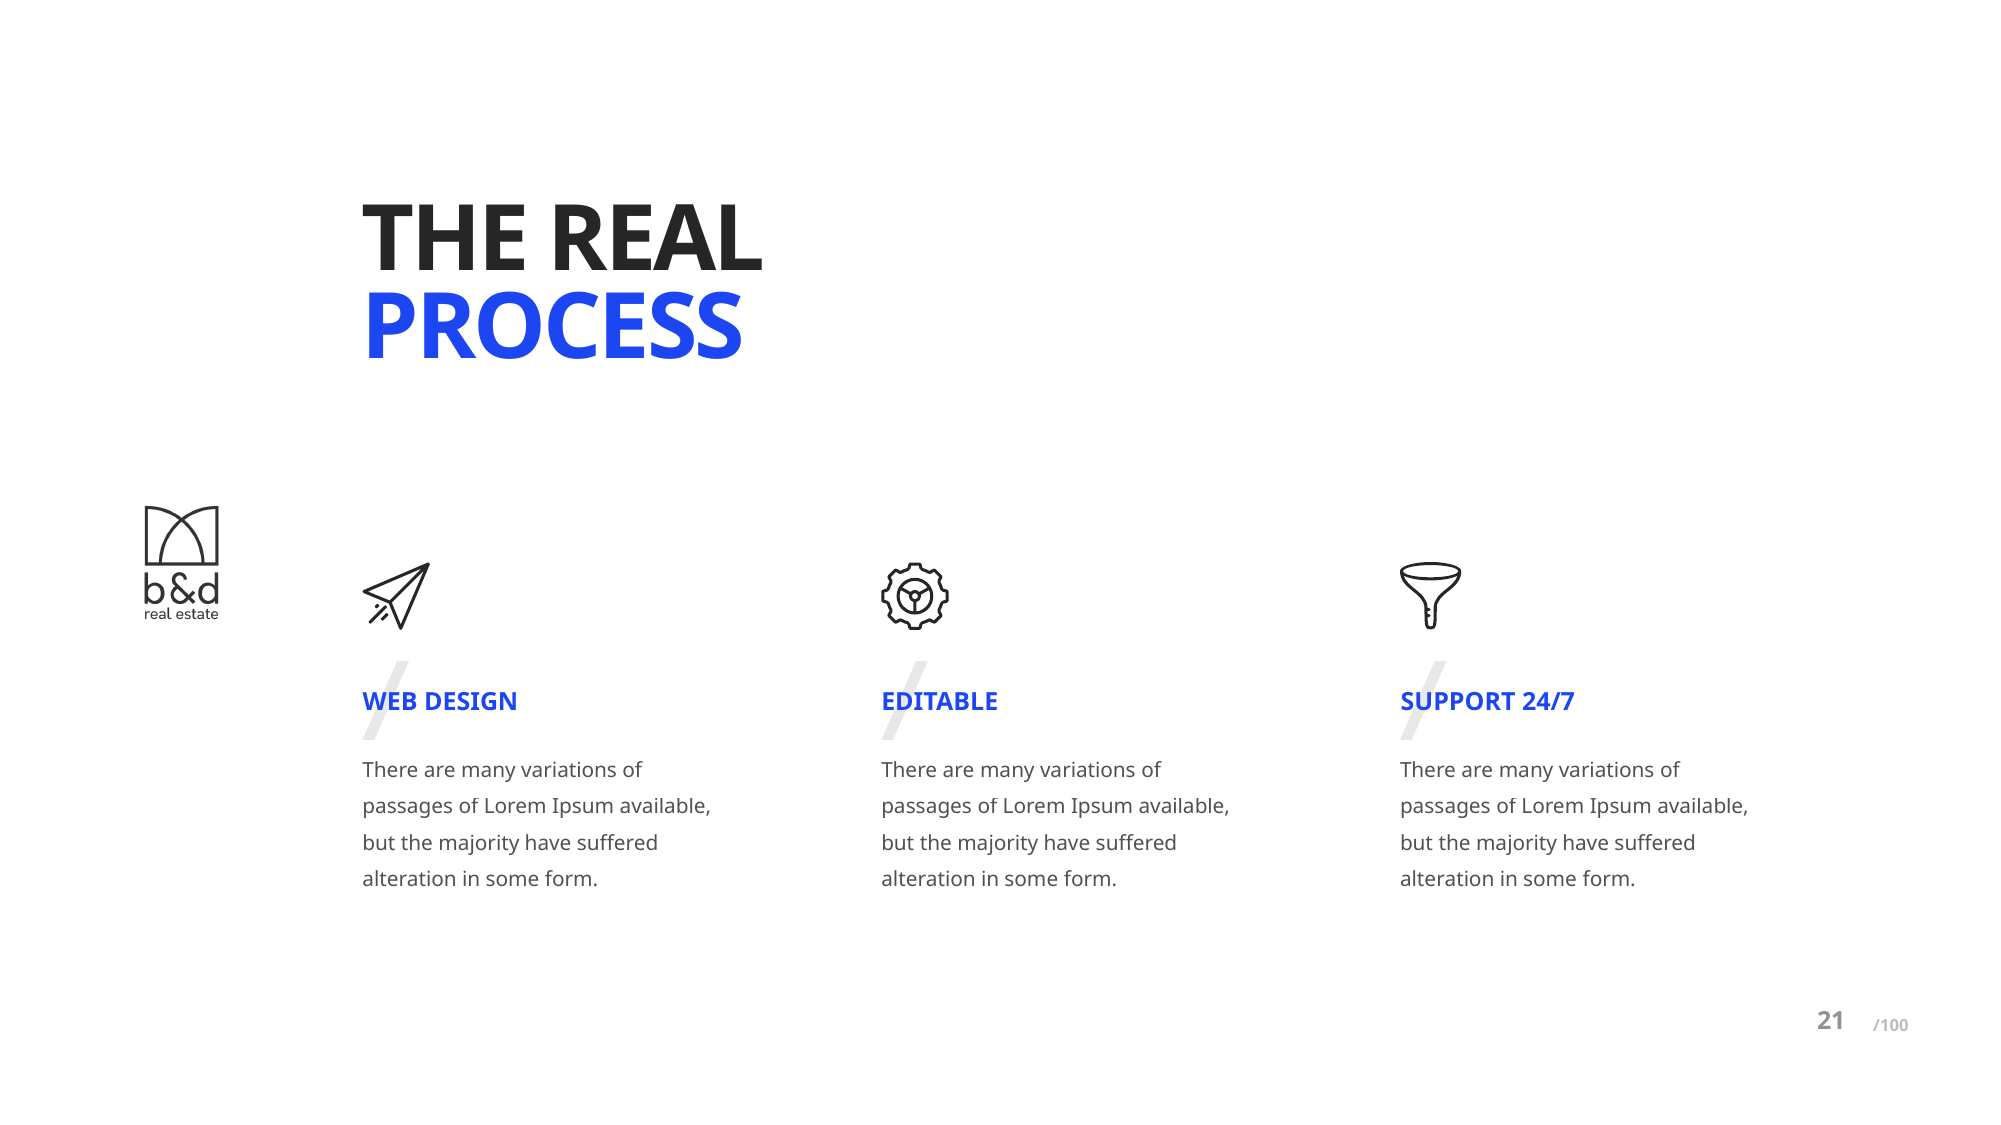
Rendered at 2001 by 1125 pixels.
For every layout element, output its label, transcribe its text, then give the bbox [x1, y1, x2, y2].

text_box [881, 562, 949, 630]
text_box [362, 661, 737, 933]
slide_number 21 [1817, 1002, 1902, 1040]
text_box [362, 562, 430, 630]
text_box [1400, 562, 1462, 630]
title THE REAL PROCESS [361, 168, 1305, 413]
picture [143, 505, 219, 620]
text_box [1399, 661, 1774, 933]
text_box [881, 661, 1255, 933]
